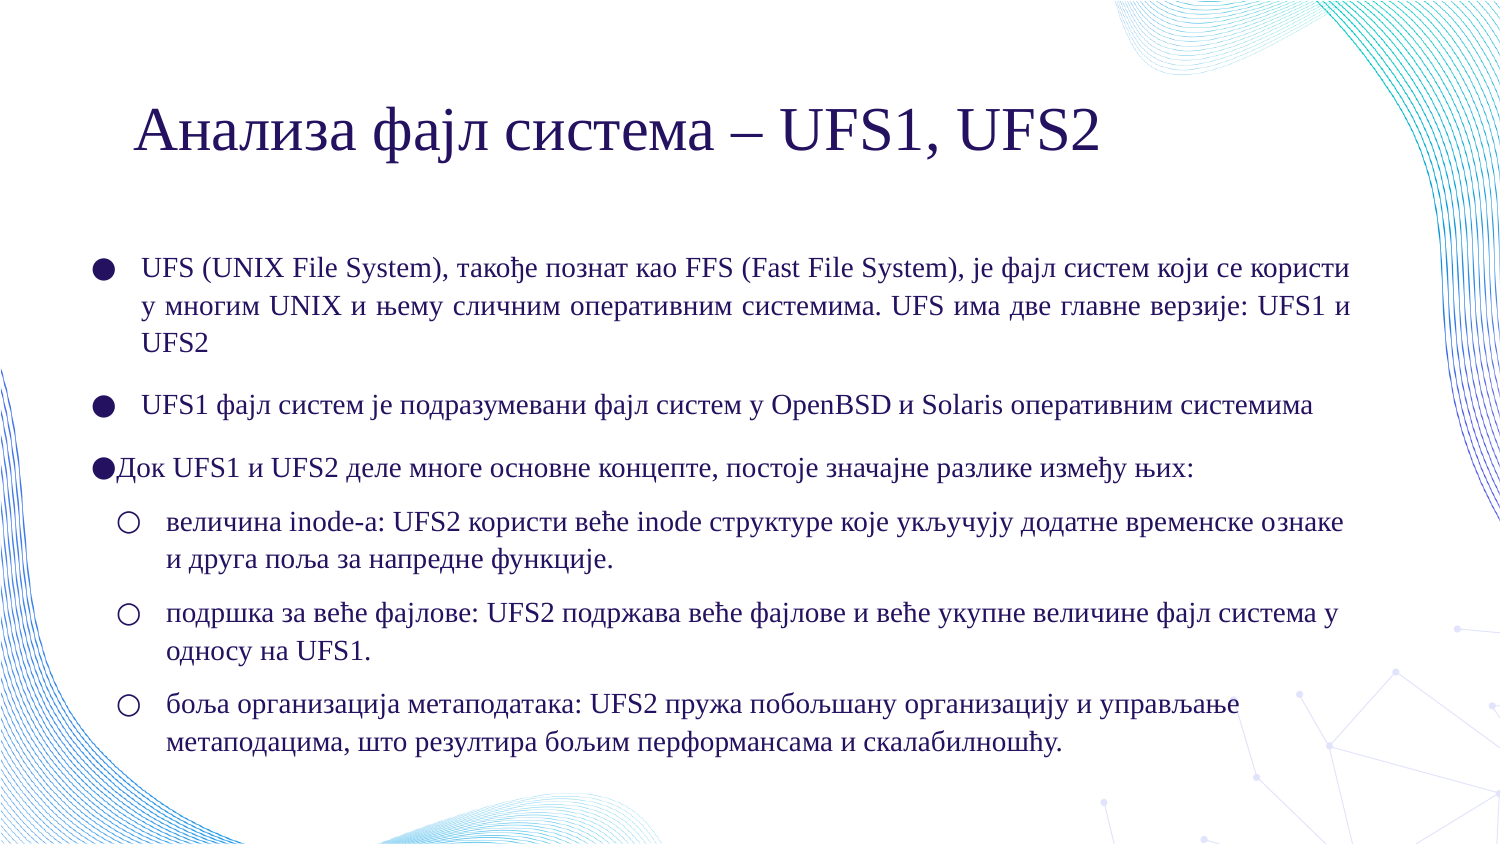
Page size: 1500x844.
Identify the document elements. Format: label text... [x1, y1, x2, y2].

title Анализа фајл система – UFS1, UFS2 [118, 72, 1382, 167]
picture [1109, 0, 1500, 532]
picture [0, 336, 693, 844]
list UFS (UNIX File System), такође познат као FFS (Fast File System), је фајл систем који се користи у многим UNIX и њему сличним оперативним системима. UFS има две главне верзије: UFS1 и UFS2 UFS1 фајл систем је подразумевани фајл систем у OpenBSD и Solaris оперативним системима Док UFS1 и UFS2 деле многе основне концепте, постоје значајне разлике између њих: величина inode-а: UFS2 користи веће inode структуре које укључују додатне временске oзнаке и друга поља за напредне функције. подршка за веће фајлове: UFS2 подржава веће фајлове и веће укупне величине фајл система у односу на UFS1. боља организација метаподатака: UFS2 пружа побољшану организацију и управљање метаподацима, што резултира бољим перформансама и скалабилношћу. [76, 231, 1367, 790]
